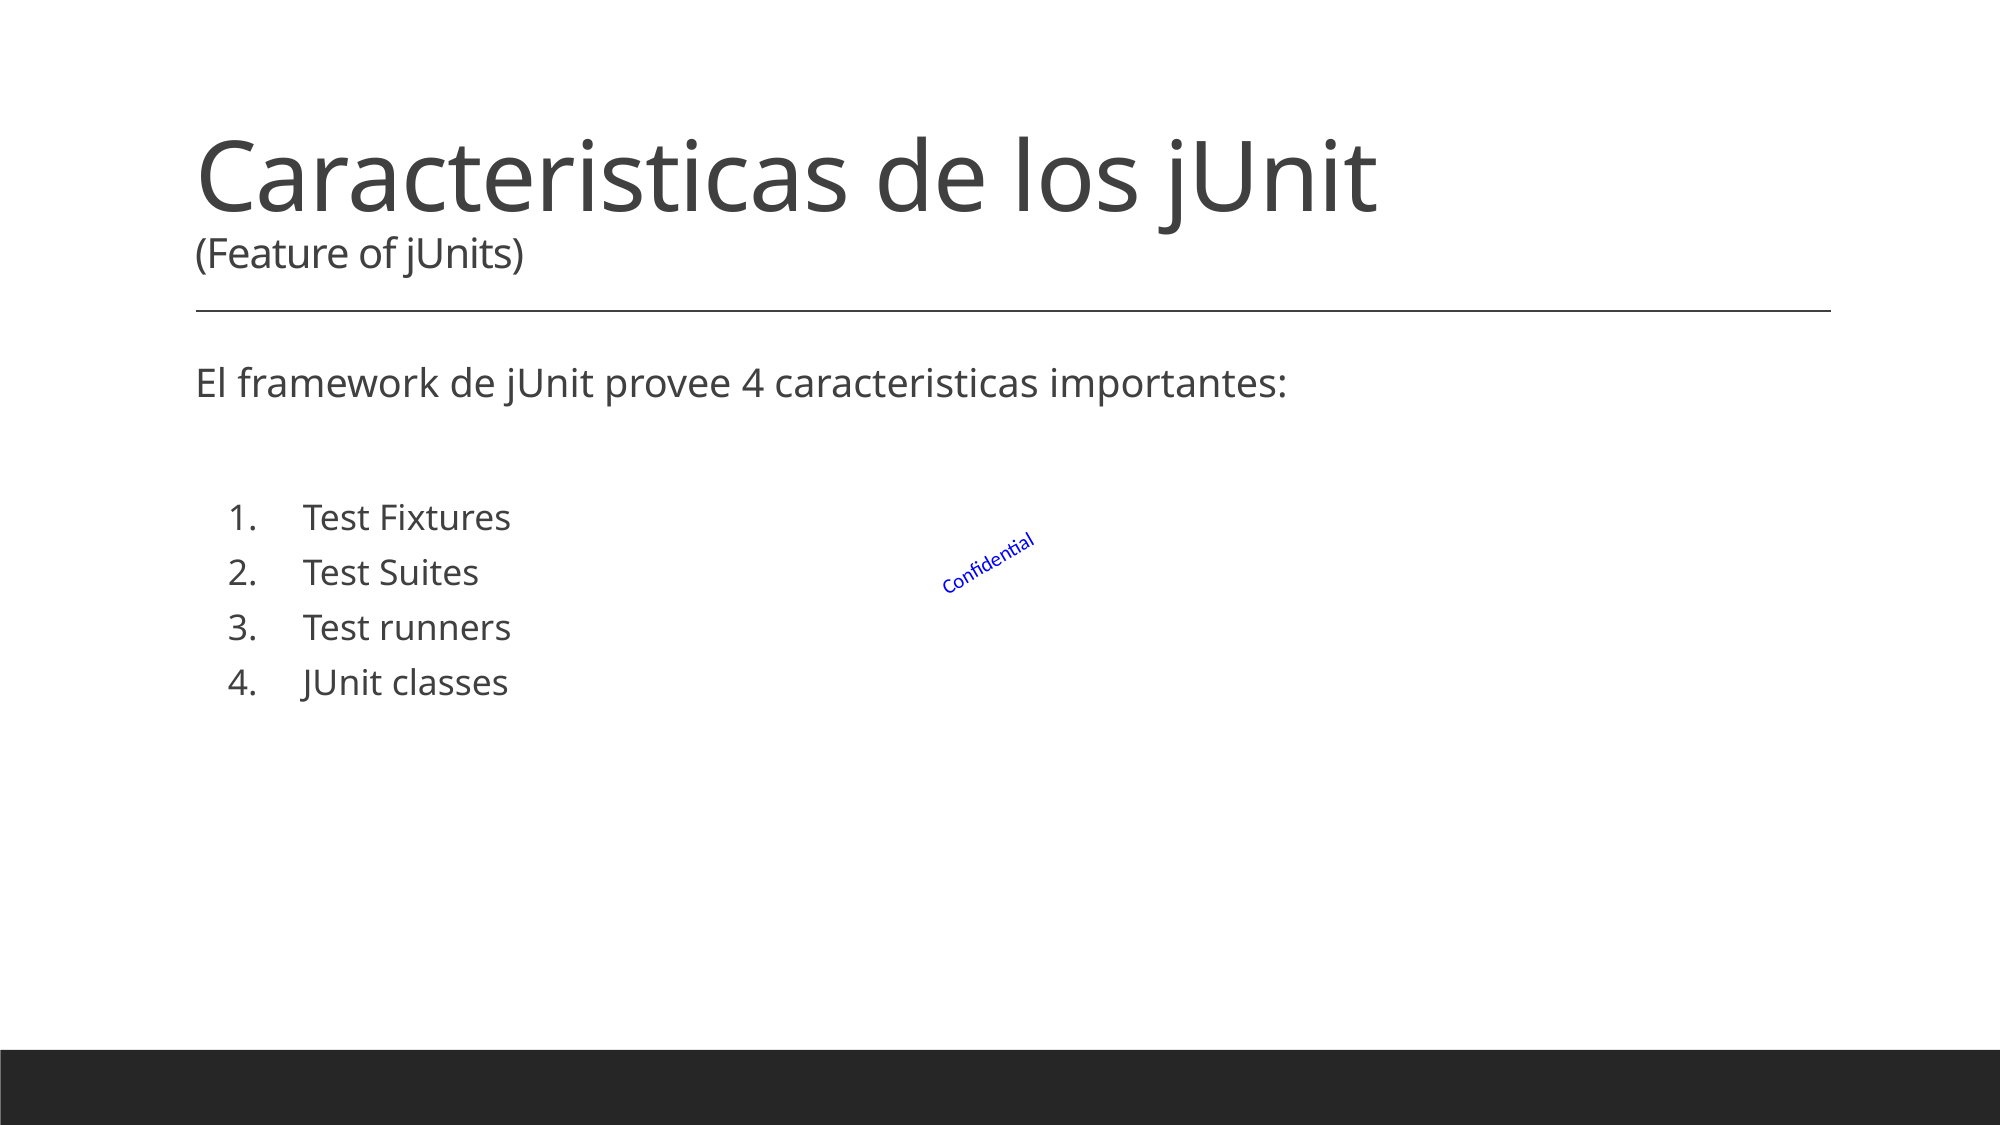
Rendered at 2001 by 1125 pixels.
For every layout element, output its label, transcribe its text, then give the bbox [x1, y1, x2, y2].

title Caracteristicas de los jUnit (Feature of jUnits) [180, 47, 1830, 285]
list El framework de jUnit provee 4 caracteristicas importantes: Test Fixtures Test Suites Test runners JUnit classes [180, 345, 1830, 963]
